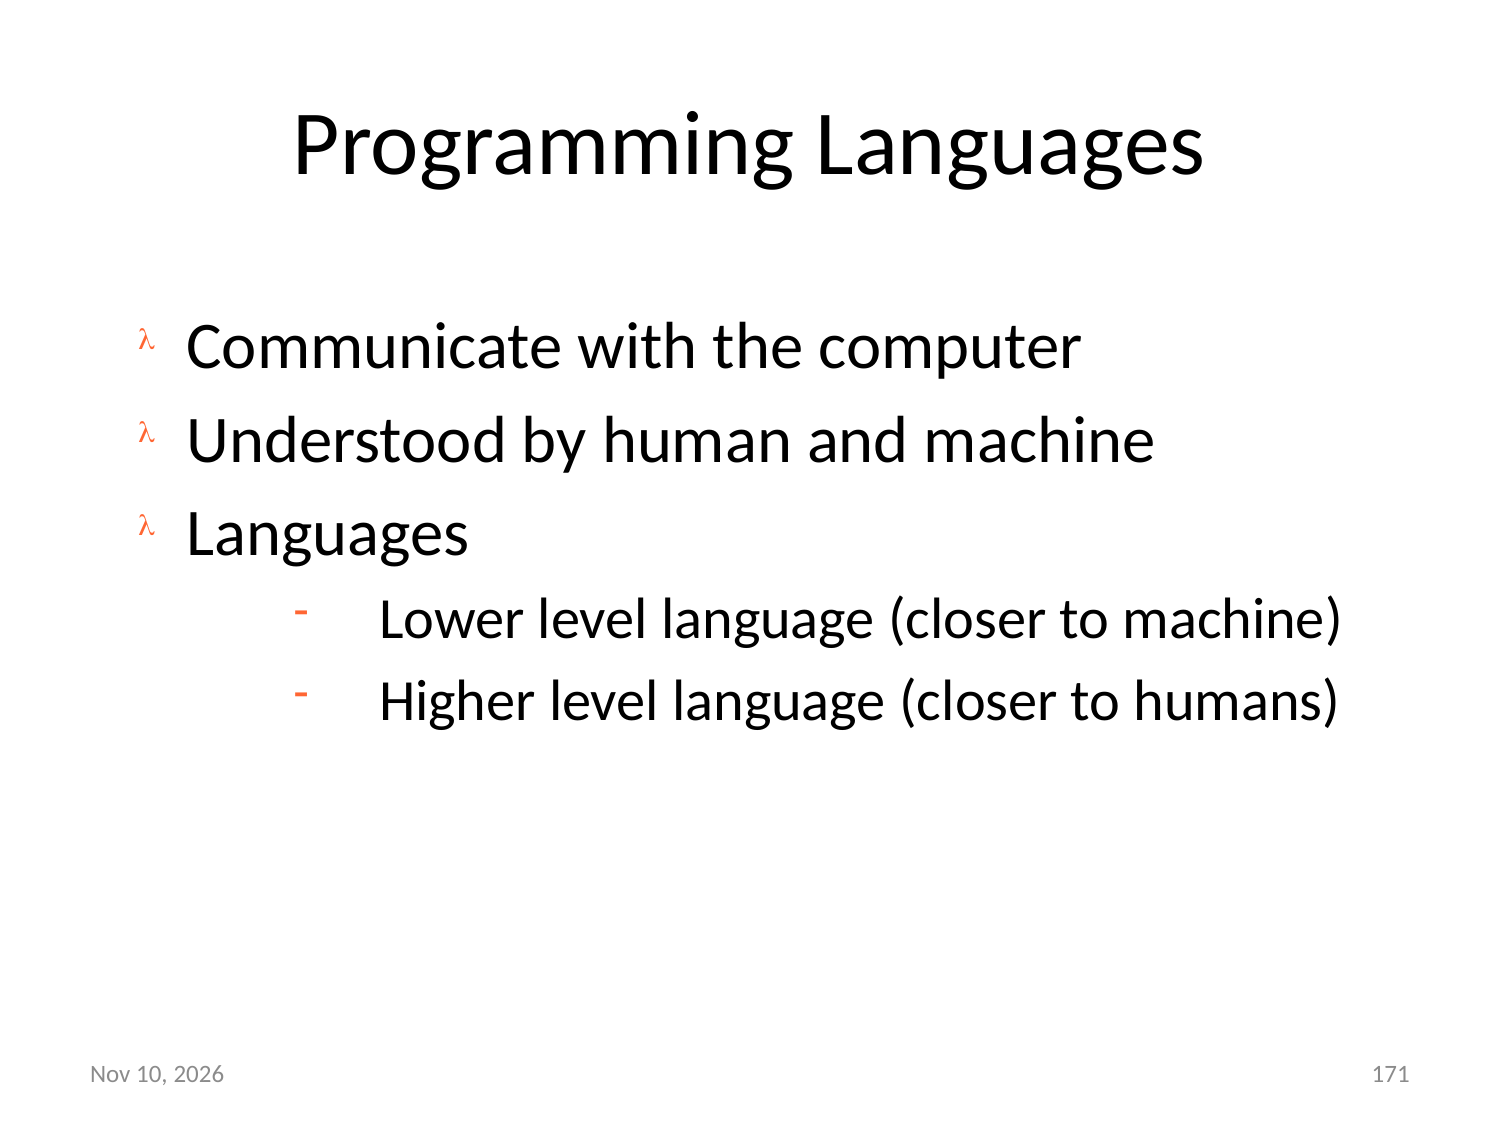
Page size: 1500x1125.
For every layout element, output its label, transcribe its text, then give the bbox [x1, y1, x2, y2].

title Programming Languages [74, 44, 1425, 233]
list Communicate with the computer Understood by human and machine Languages Lower level language (closer to machine) Higher level language (closer to humans) [107, 294, 1425, 1038]
slide_number 17-Jul-17 [75, 1042, 425, 1103]
slide_number 171 [1074, 1042, 1425, 1103]
